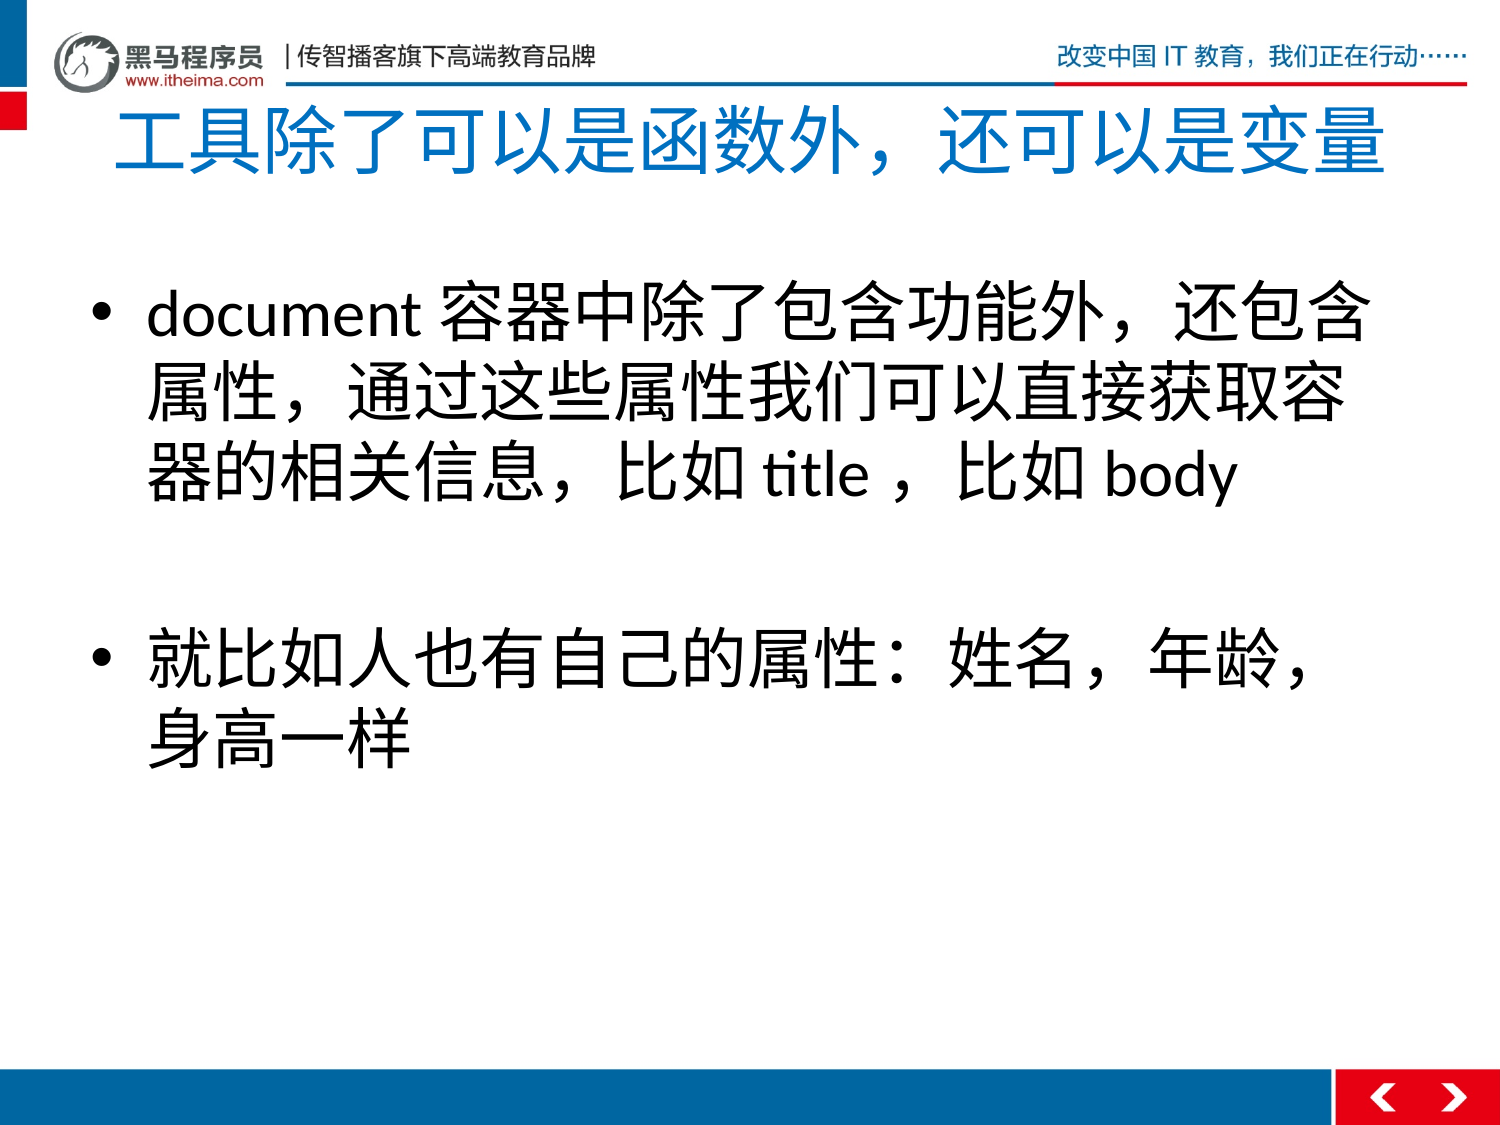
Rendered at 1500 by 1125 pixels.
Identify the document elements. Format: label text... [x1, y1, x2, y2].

slide_number [75, 1042, 425, 1103]
title 工具除了可以是函数外，还可以是变量 [75, 45, 1425, 233]
picture [0, 0, 1500, 1125]
list document容器中除了包含功能外，还包含属性，通过这些属性我们可以直接获取容器的相关信息，比如title，比如body 就比如人也有自己的属性：姓名，年龄，身高一样 [75, 262, 1425, 1005]
